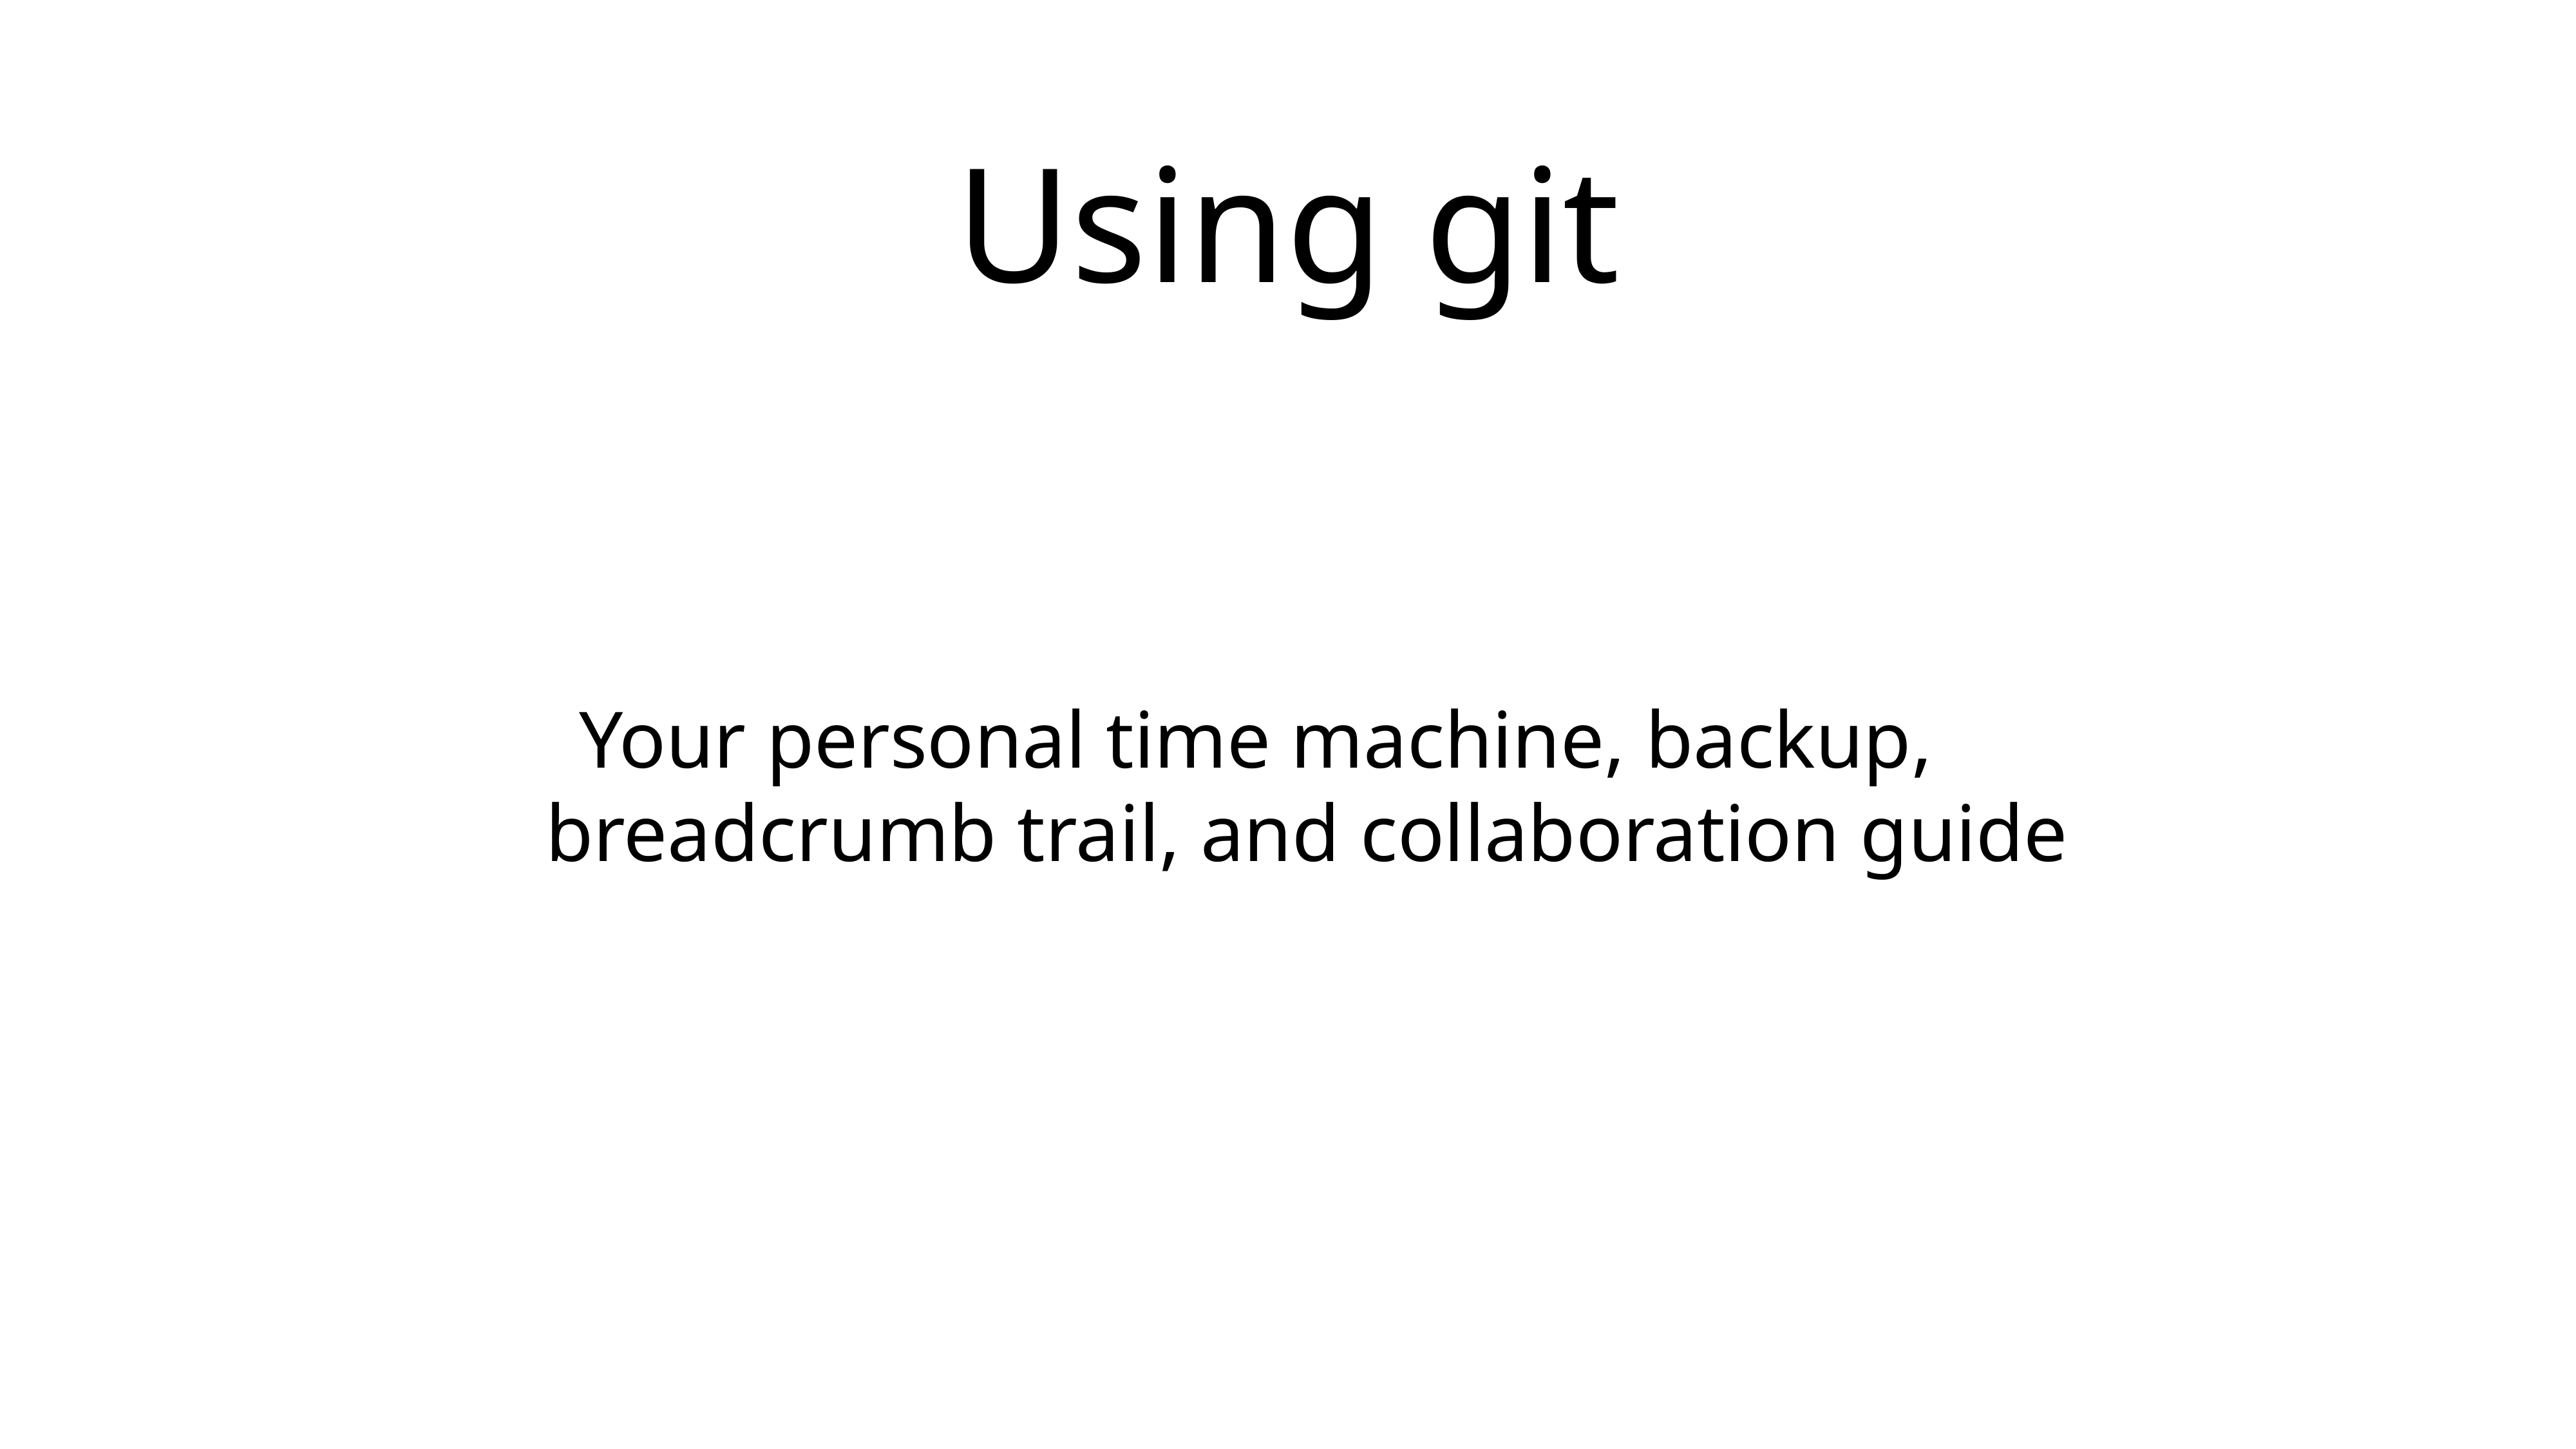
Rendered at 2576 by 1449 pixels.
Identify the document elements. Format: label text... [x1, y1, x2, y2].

title Using git [510, 37, 2066, 401]
list Your personal time machine, backup, breadcrumb trail, and collaboration guide [538, 358, 2183, 1209]
